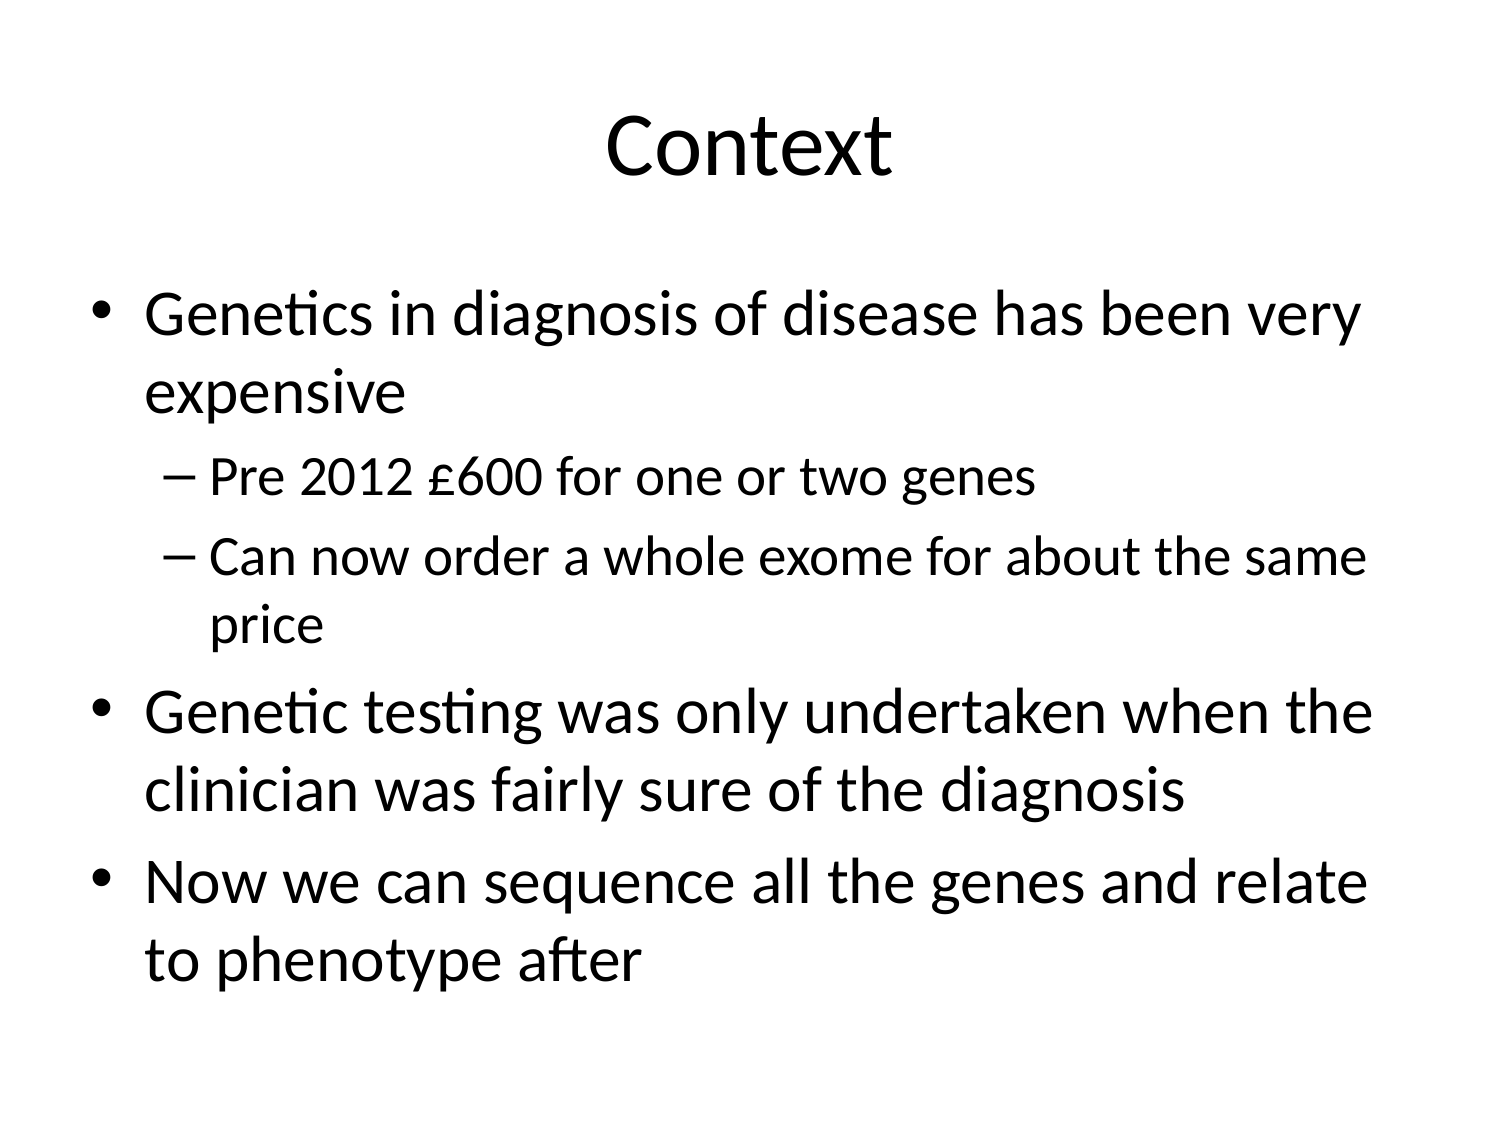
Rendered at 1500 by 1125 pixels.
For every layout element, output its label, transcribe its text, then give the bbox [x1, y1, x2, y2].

list Genetics in diagnosis of disease has been very expensive Pre 2012 £600 for one or two genes Can now order a whole exome for about the same price Genetic testing was only undertaken when the clinician was fairly sure of the diagnosis Now we can sequence all the genes and relate to phenotype after [75, 262, 1425, 1005]
title Context [75, 45, 1425, 233]
